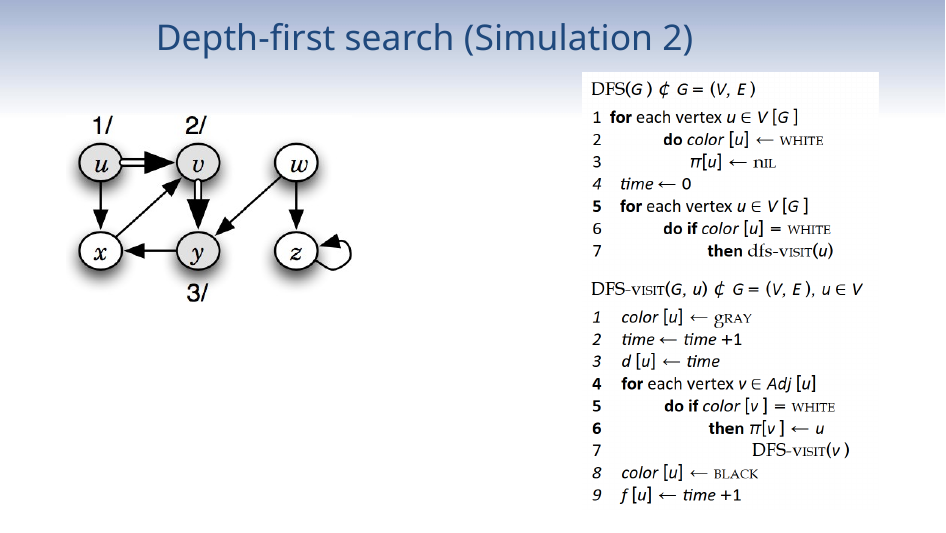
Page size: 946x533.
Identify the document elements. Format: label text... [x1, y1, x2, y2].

text_box Depth-first search (Simulation 2) [138, 0, 883, 73]
picture [0, 0, 945, 510]
